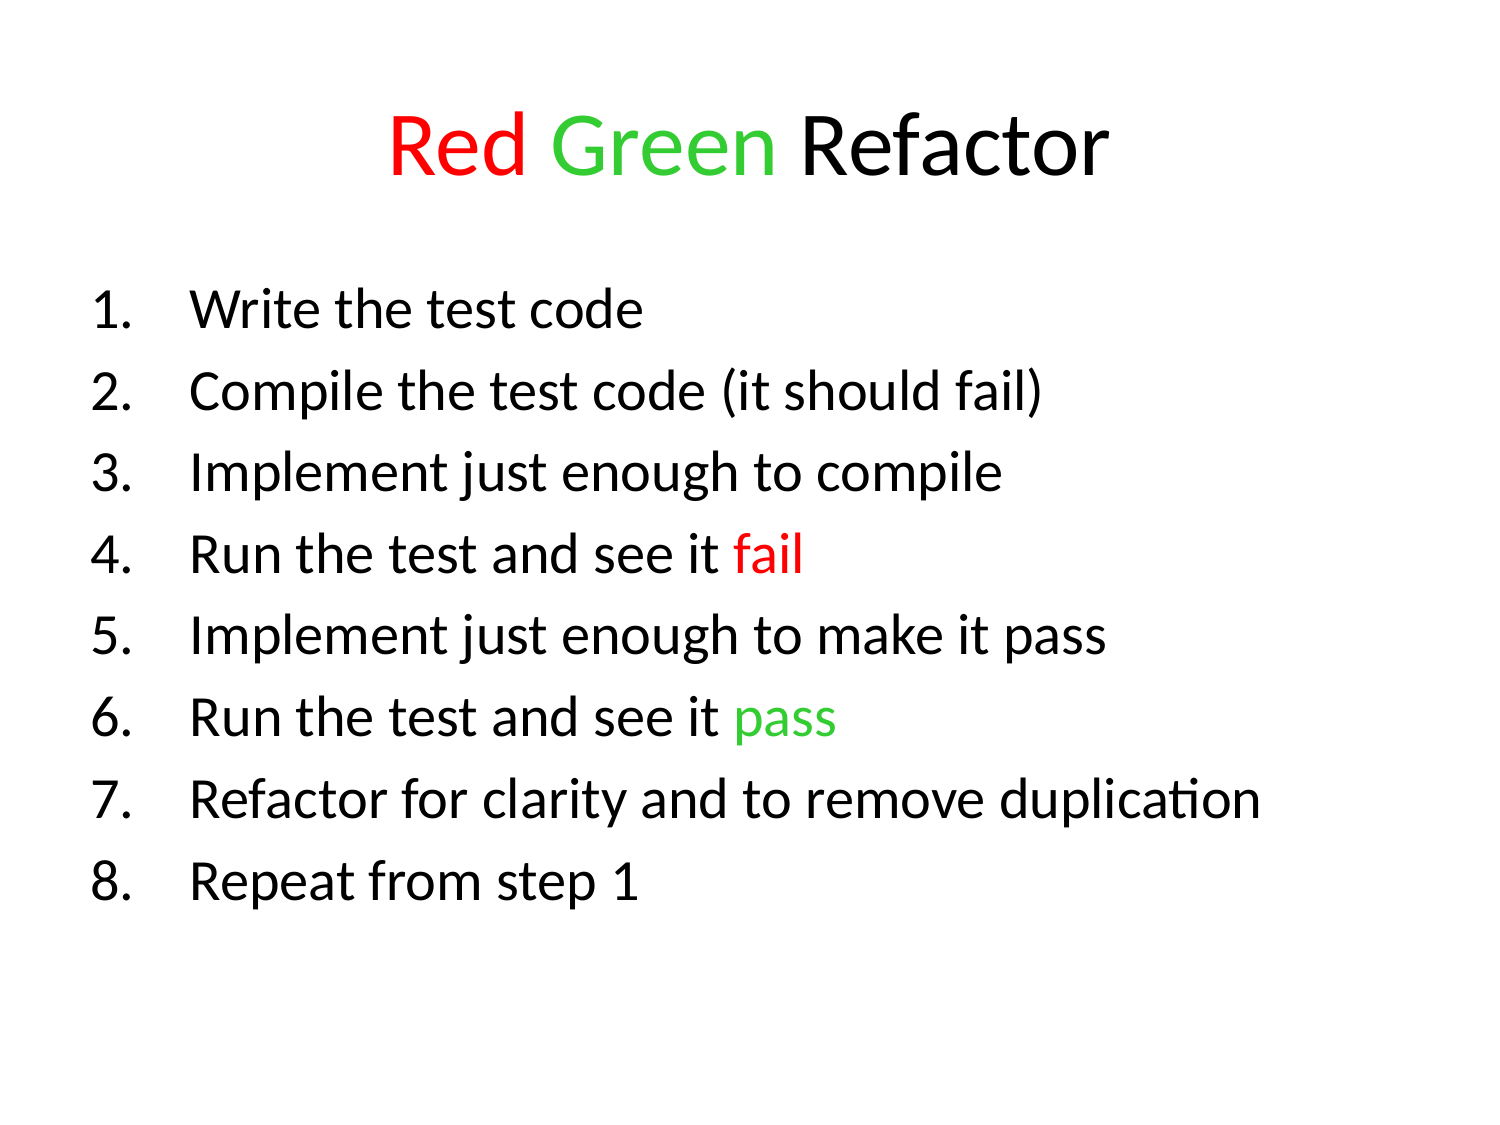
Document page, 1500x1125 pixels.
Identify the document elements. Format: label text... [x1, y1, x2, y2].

title Red Green Refactor [74, 44, 1426, 233]
list Write the test code Compile the test code (it should fail) Implement just enough to compile Run the test and see it fail Implement just enough to make it pass Run the test and see it pass Refactor for clarity and to remove duplication Repeat from step 1 [74, 262, 1426, 1006]
